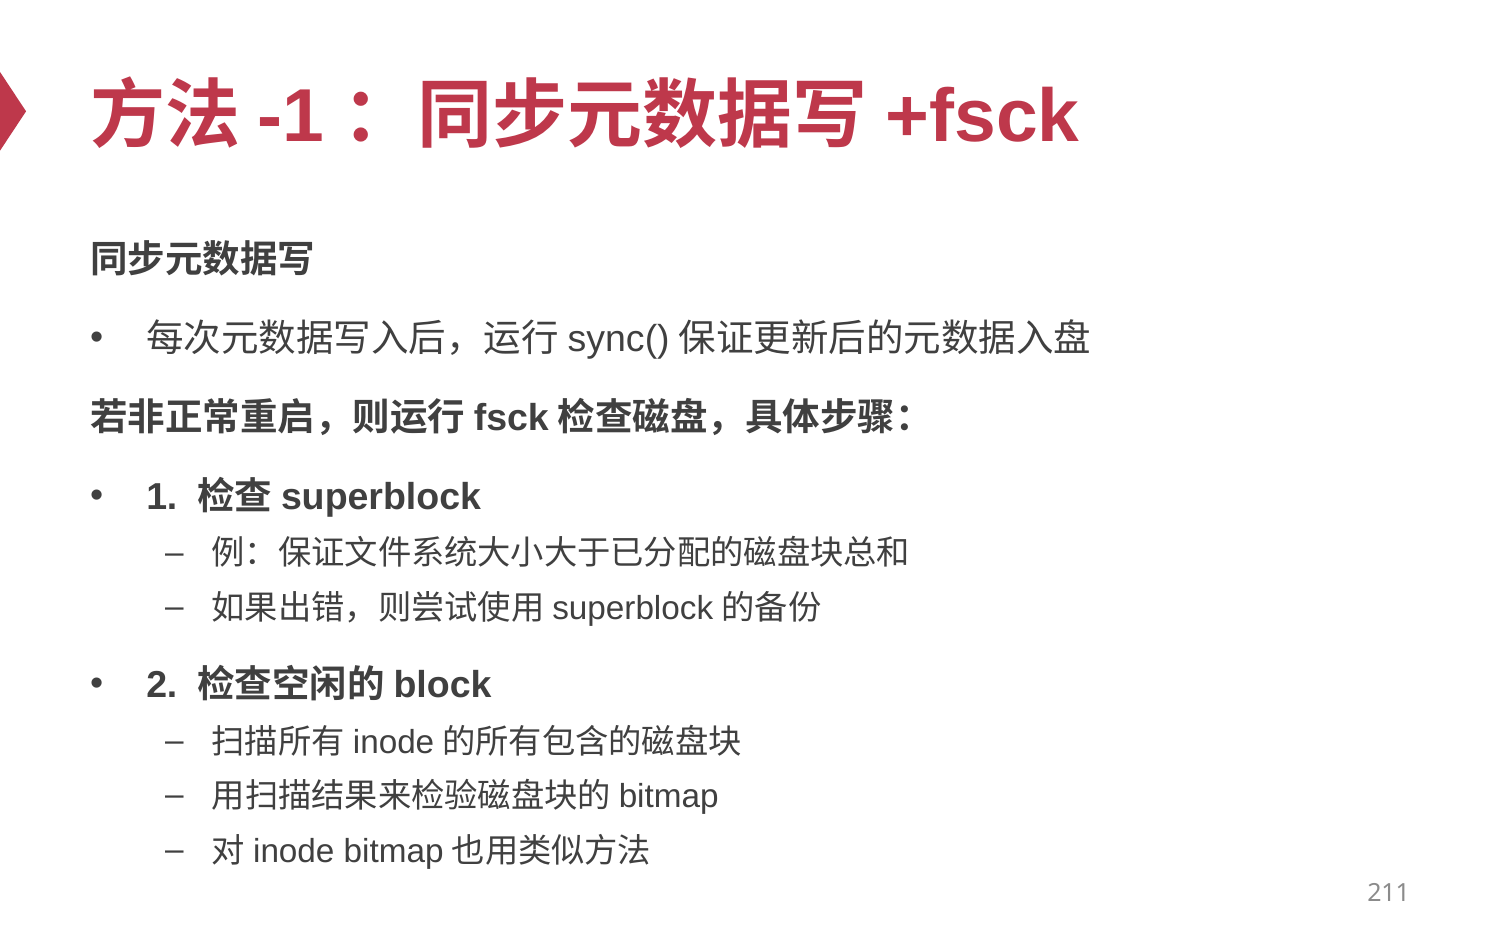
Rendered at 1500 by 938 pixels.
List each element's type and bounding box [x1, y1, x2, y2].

list [75, 218, 1425, 838]
title [75, 37, 1425, 186]
slide_number [1074, 868, 1425, 919]
